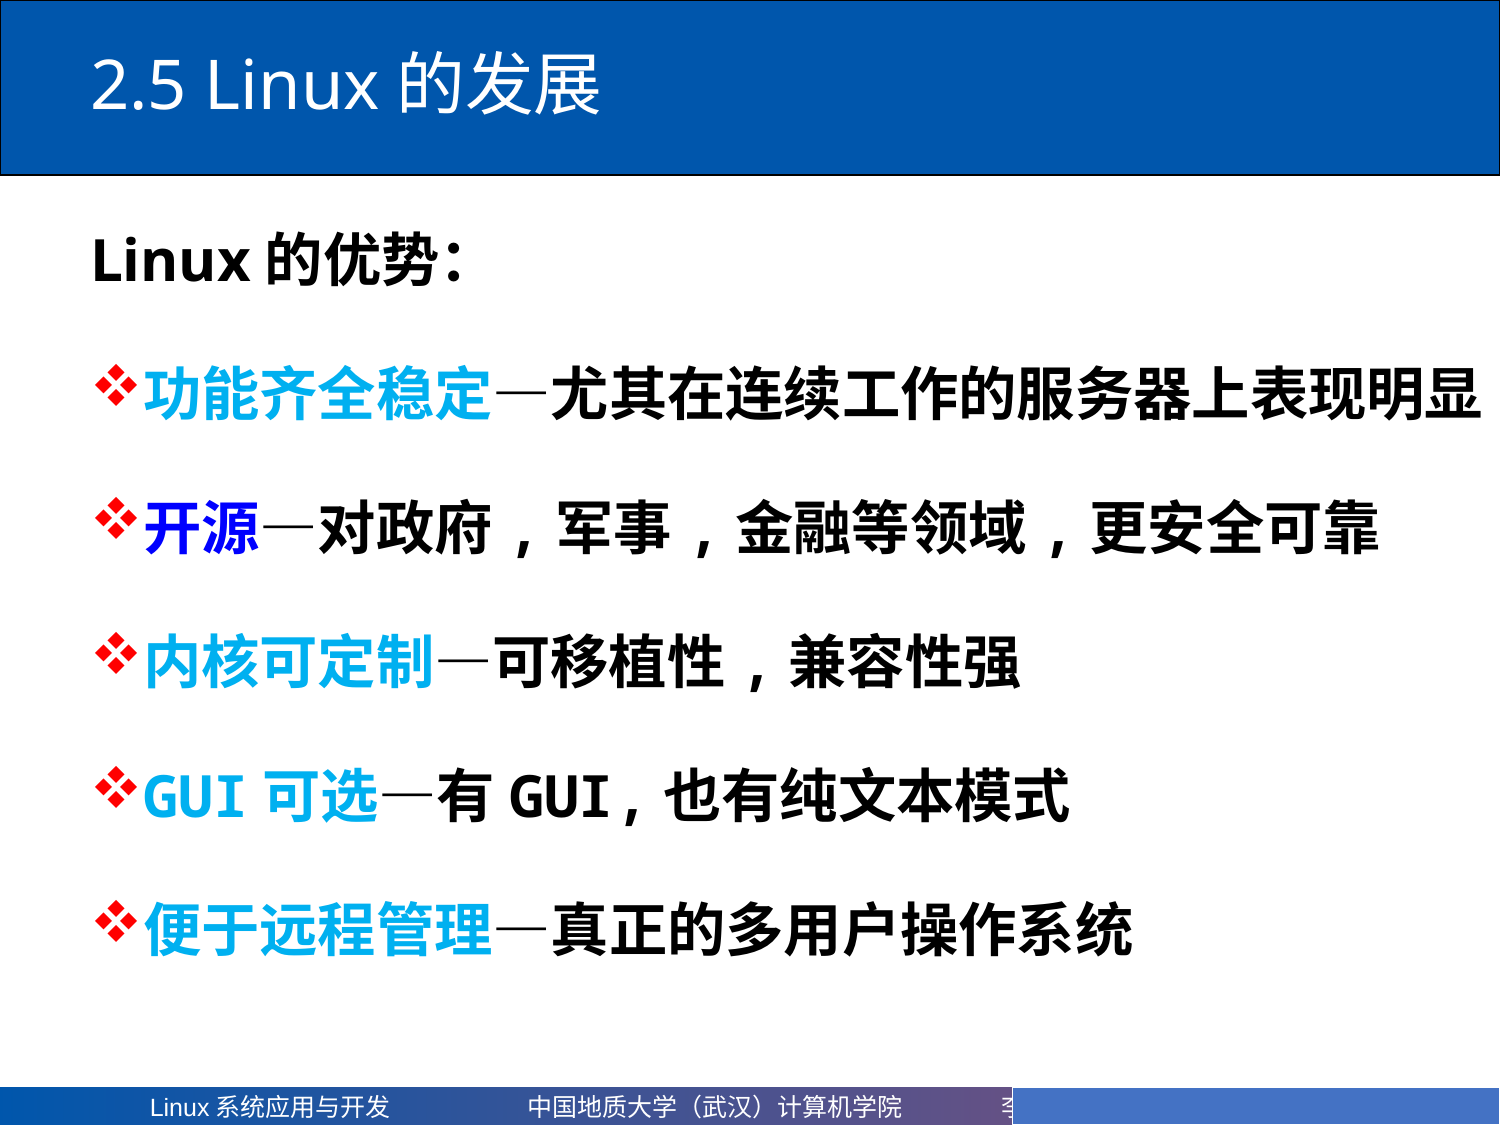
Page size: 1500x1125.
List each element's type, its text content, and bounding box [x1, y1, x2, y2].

title 2.5 Linux的发展 [75, 12, 1388, 163]
list Linux的优势： 功能齐全稳定—尤其在连续工作的服务器上表现明显 开源—对政府,军事,金融等领域,更安全可靠 内核可定制—可移植性,兼容性强 GUI可选—有GUI,也有纯文本模式 便于远程管理—真正的多用户操作系统 [75, 187, 1500, 1100]
